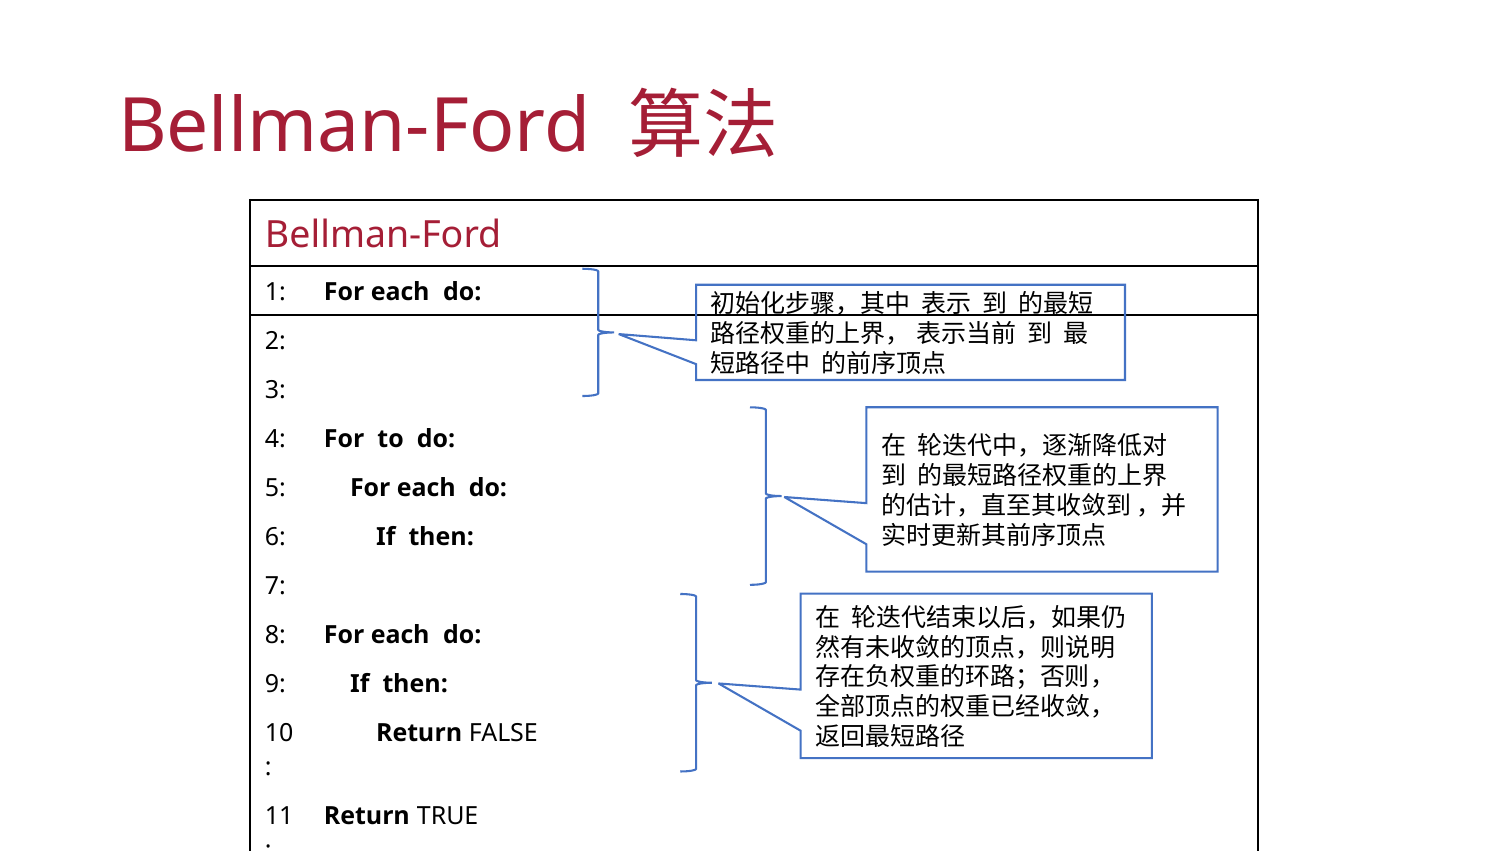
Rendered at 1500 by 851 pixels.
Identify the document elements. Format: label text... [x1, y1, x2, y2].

text_box [680, 593, 712, 773]
text_box [582, 268, 615, 397]
title Bellman-Ford 算法 [103, 45, 1397, 210]
text_box [749, 406, 782, 586]
